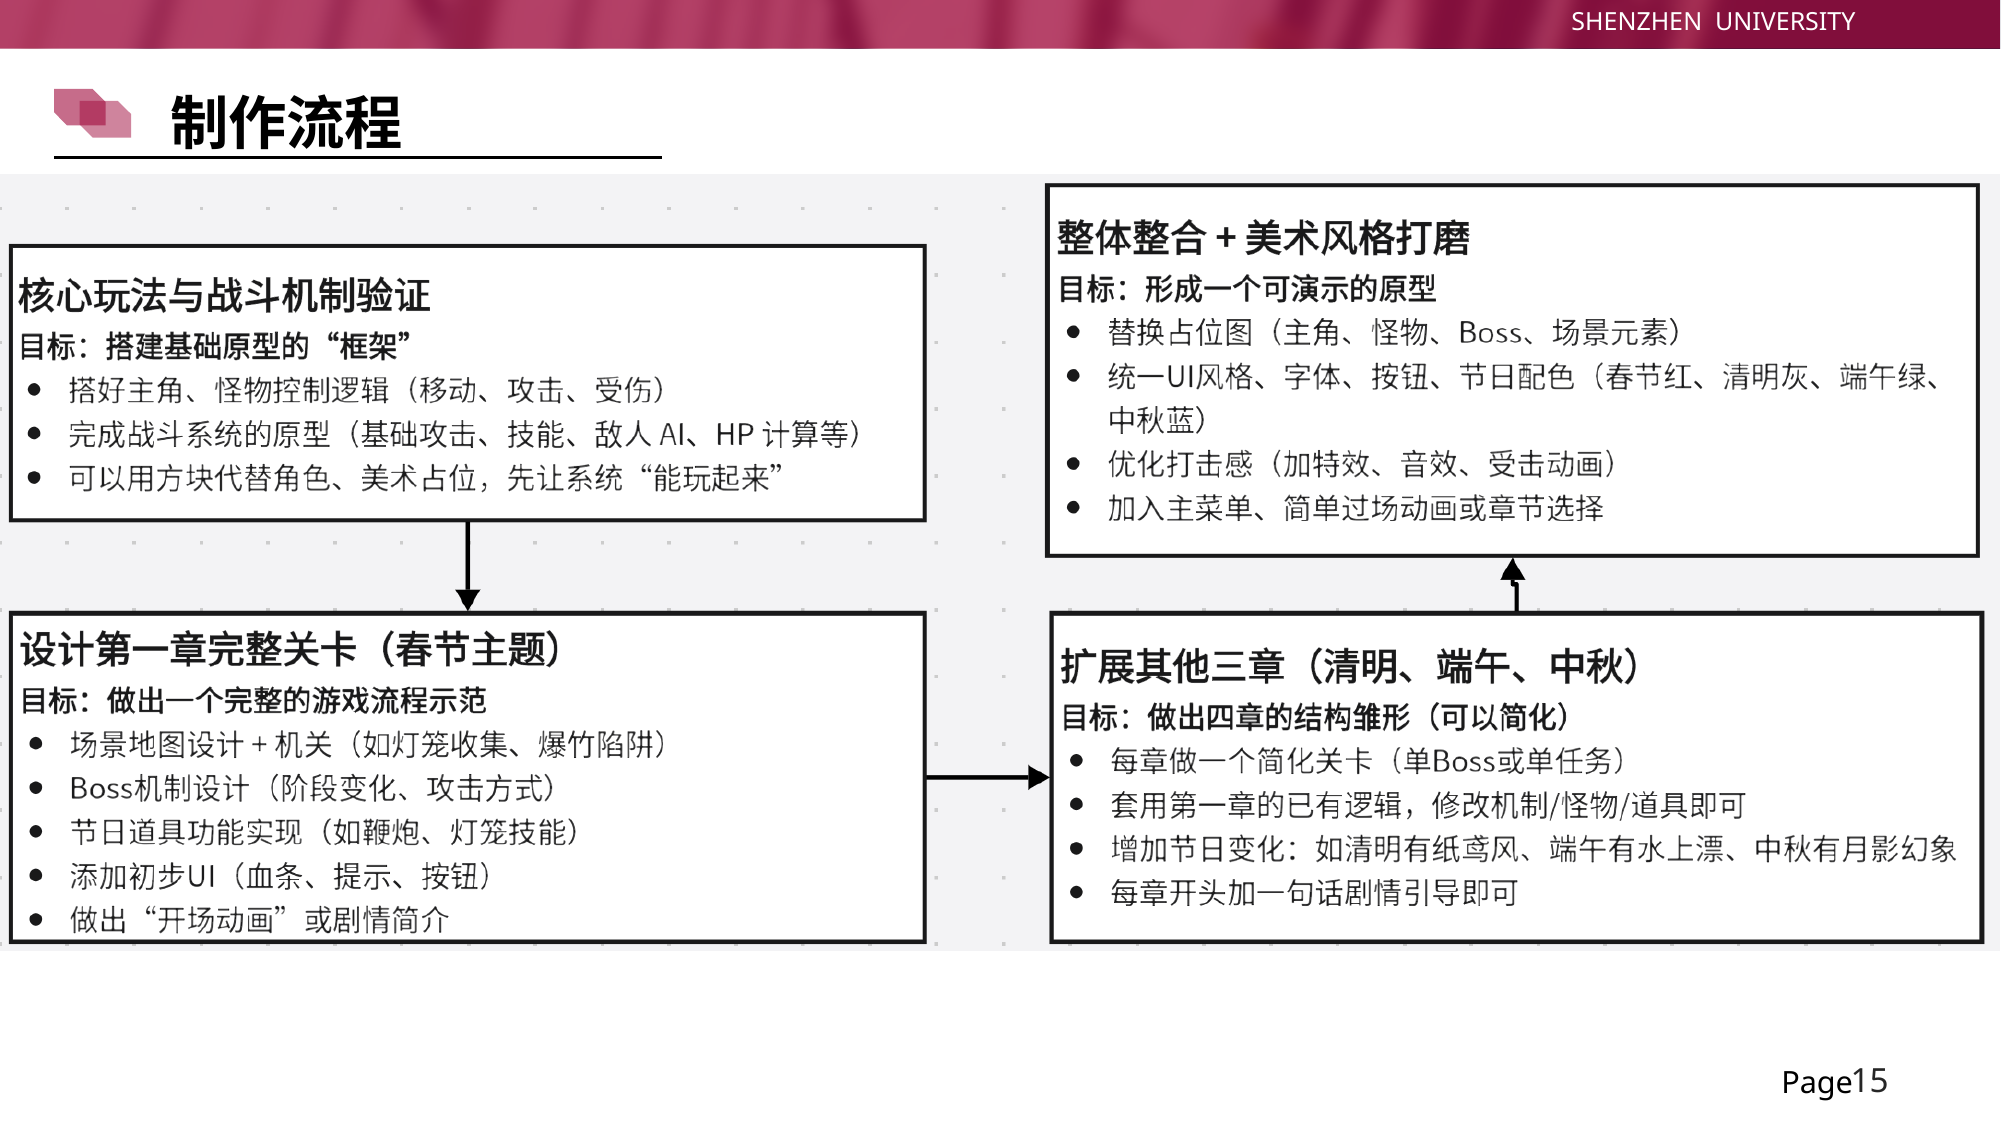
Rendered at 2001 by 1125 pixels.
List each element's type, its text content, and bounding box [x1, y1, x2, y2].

picture [0, 174, 2000, 951]
text_box 制作流程 [155, 79, 743, 164]
slide_number 15 [1597, 1052, 1900, 1112]
